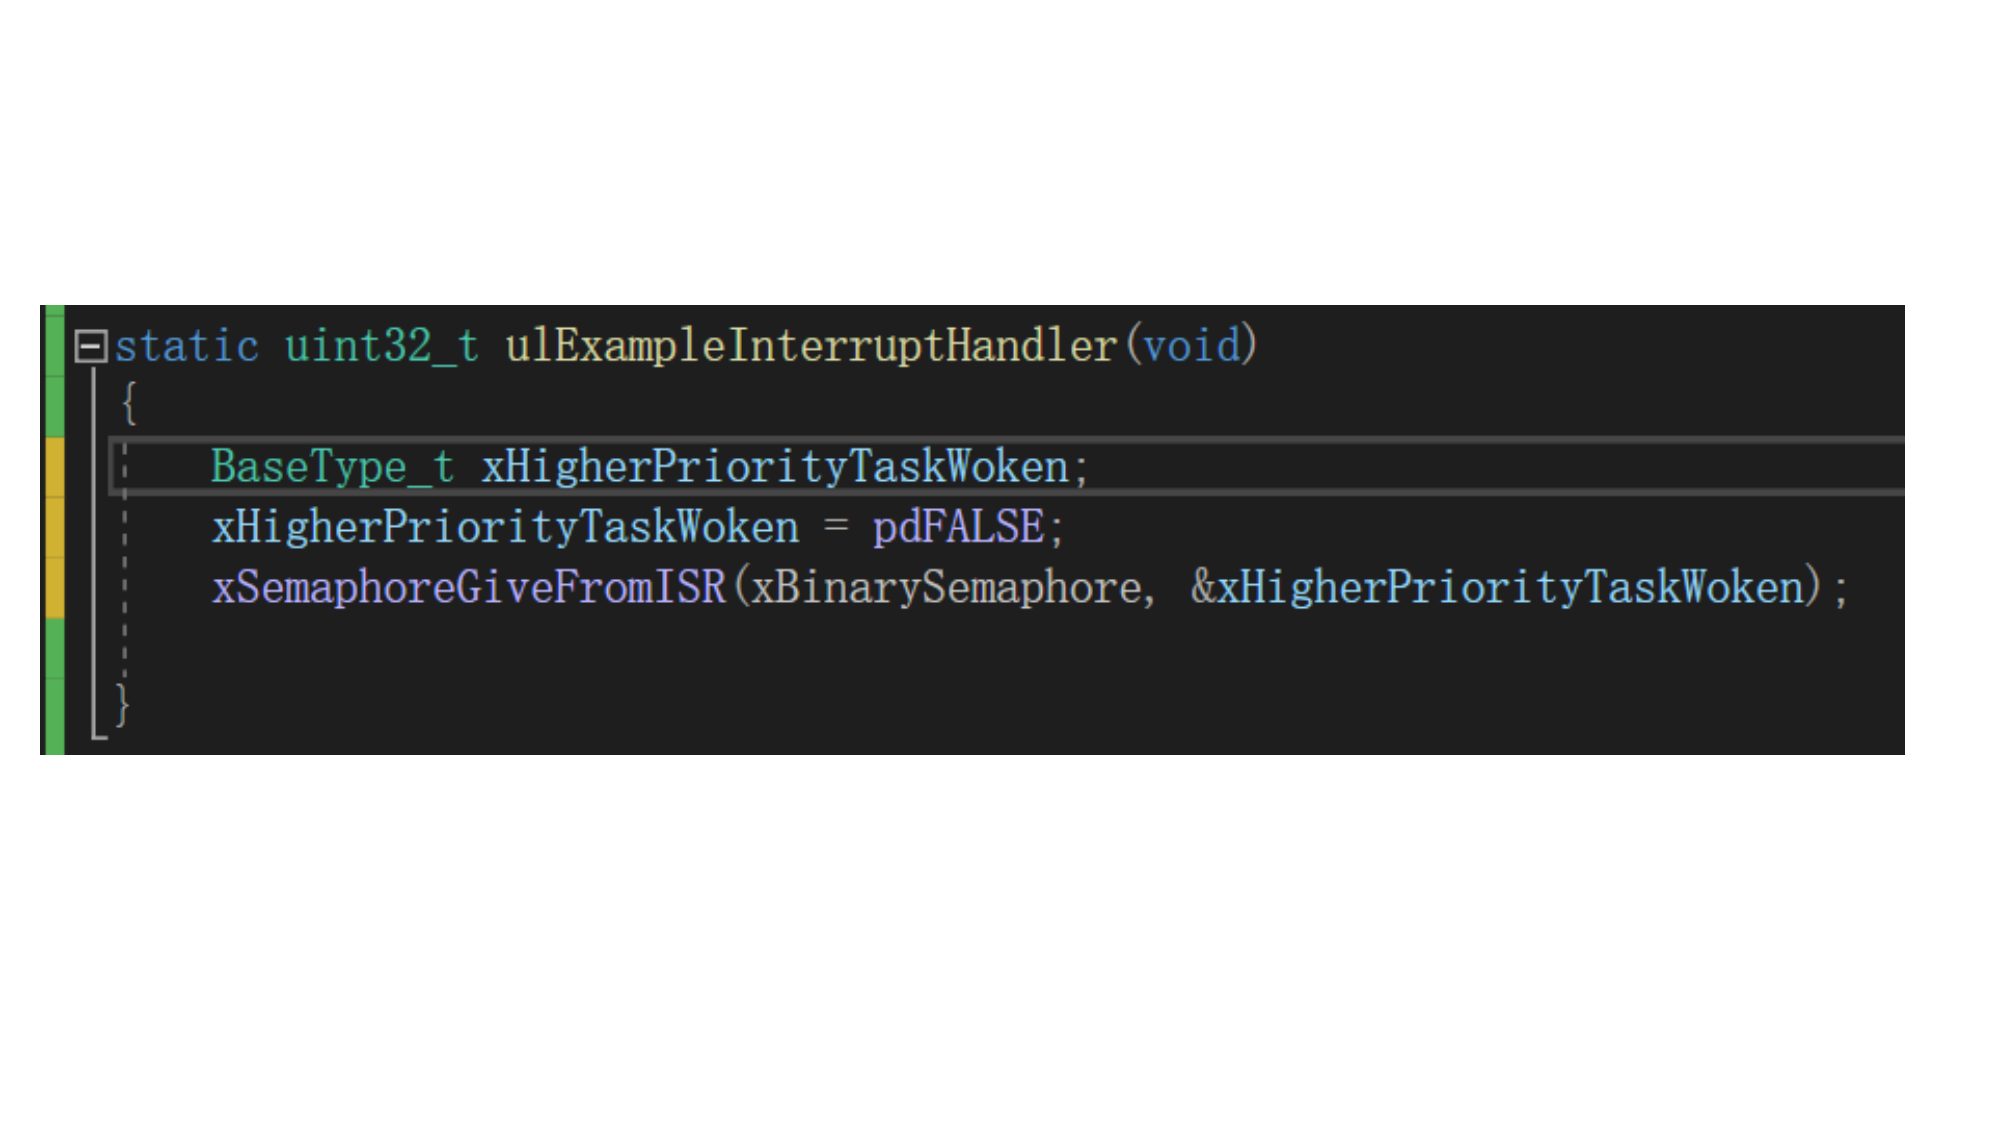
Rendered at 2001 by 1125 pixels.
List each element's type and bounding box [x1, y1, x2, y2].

picture [40, 305, 1905, 755]
